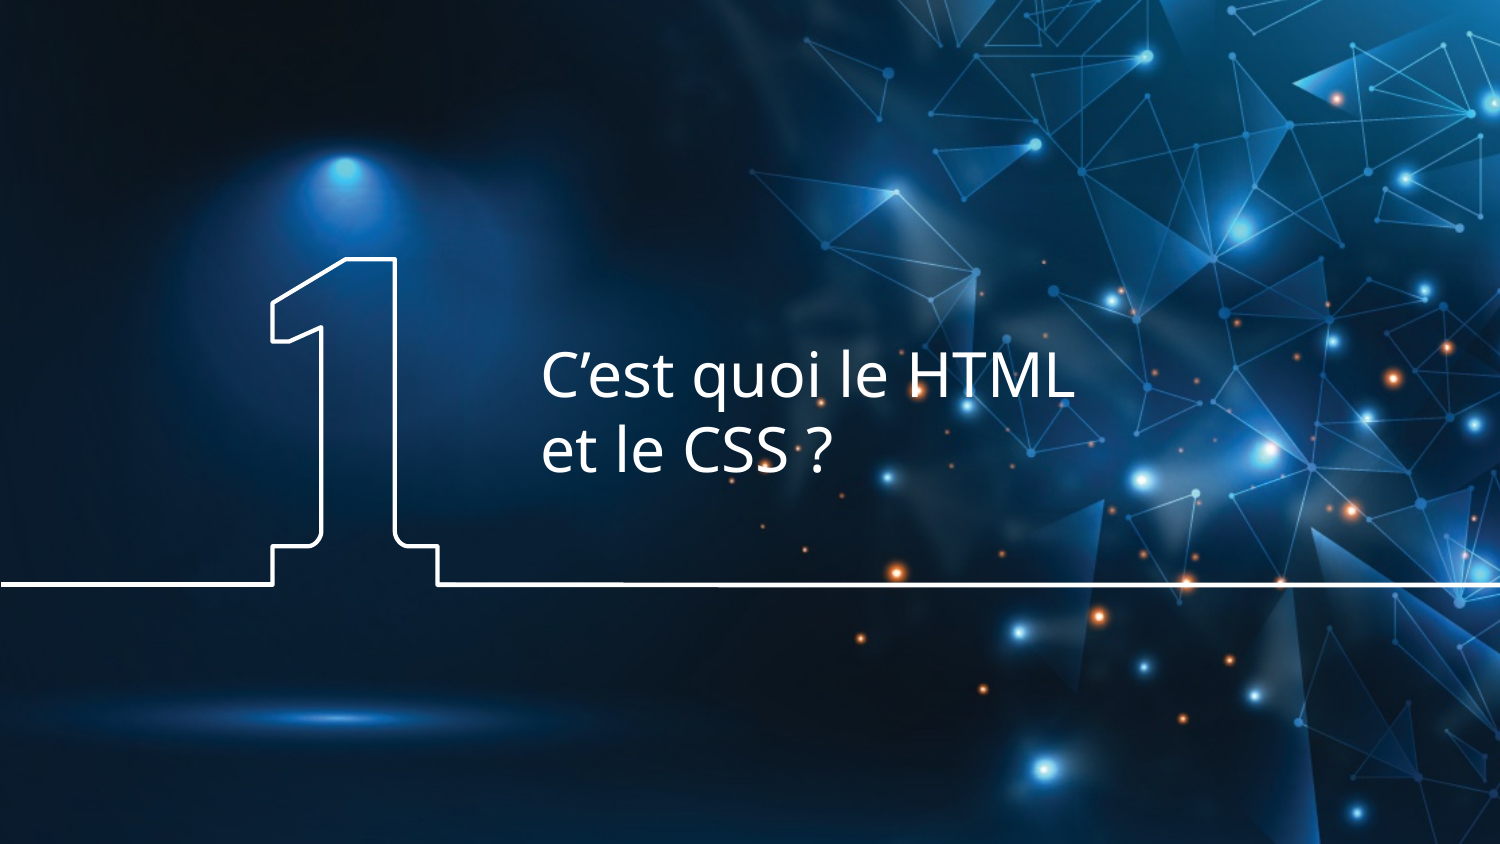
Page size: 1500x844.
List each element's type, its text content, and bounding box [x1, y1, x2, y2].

picture [0, 0, 1500, 844]
title C’est quoi le HTML et le CSS ? [525, 327, 1424, 505]
